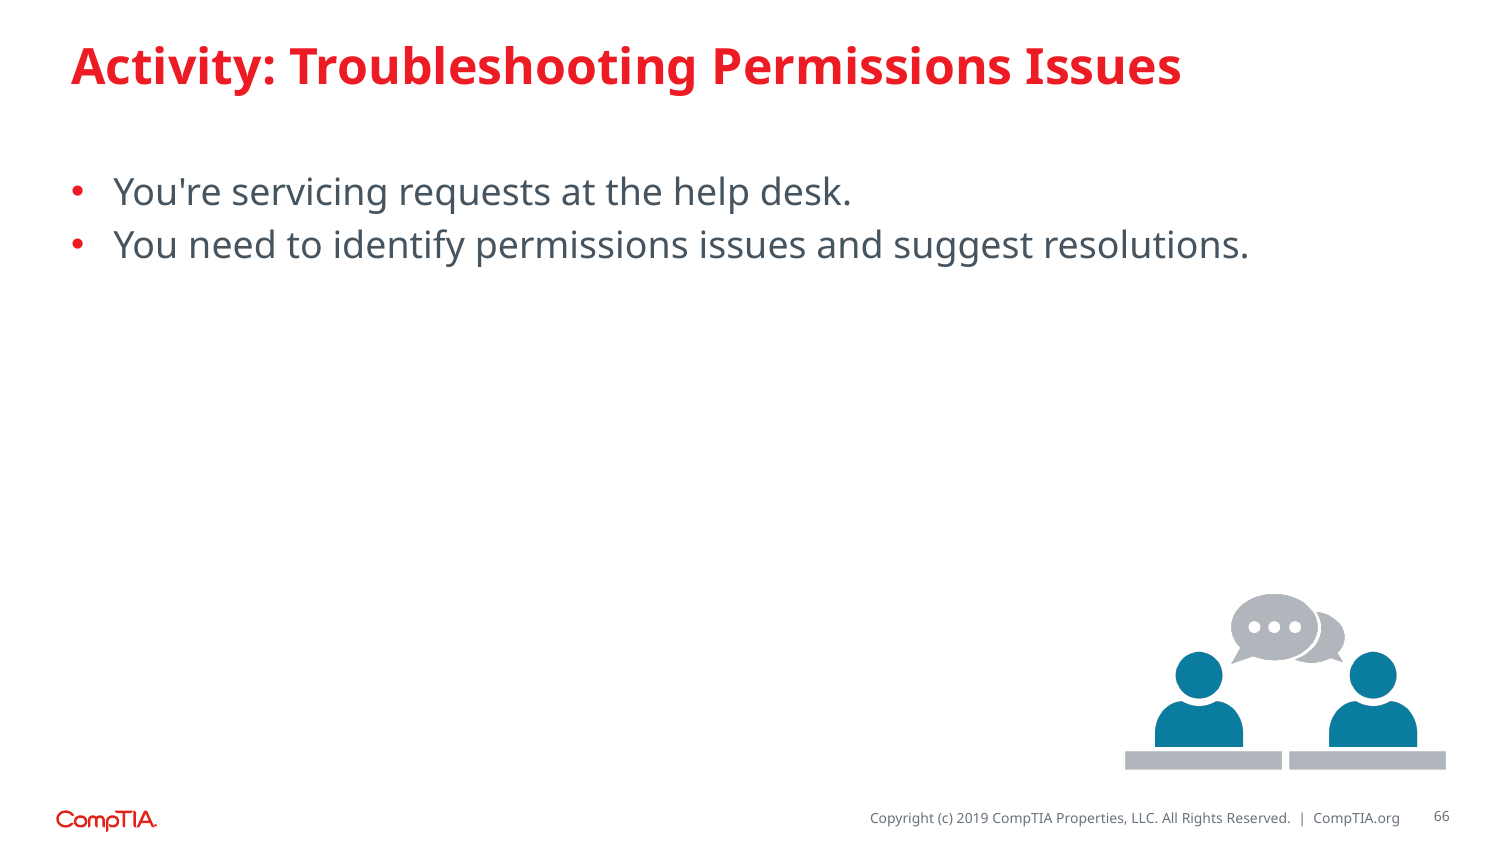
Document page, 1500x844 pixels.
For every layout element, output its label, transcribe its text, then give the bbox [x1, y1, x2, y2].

slide_number 66 [1407, 800, 1450, 835]
title Activity: Troubleshooting Permissions Issues [56, 12, 1350, 117]
picture [1124, 593, 1446, 770]
list You're servicing requests at the help desk. You need to identify permissions issues and suggest resolutions. [56, 160, 1444, 768]
